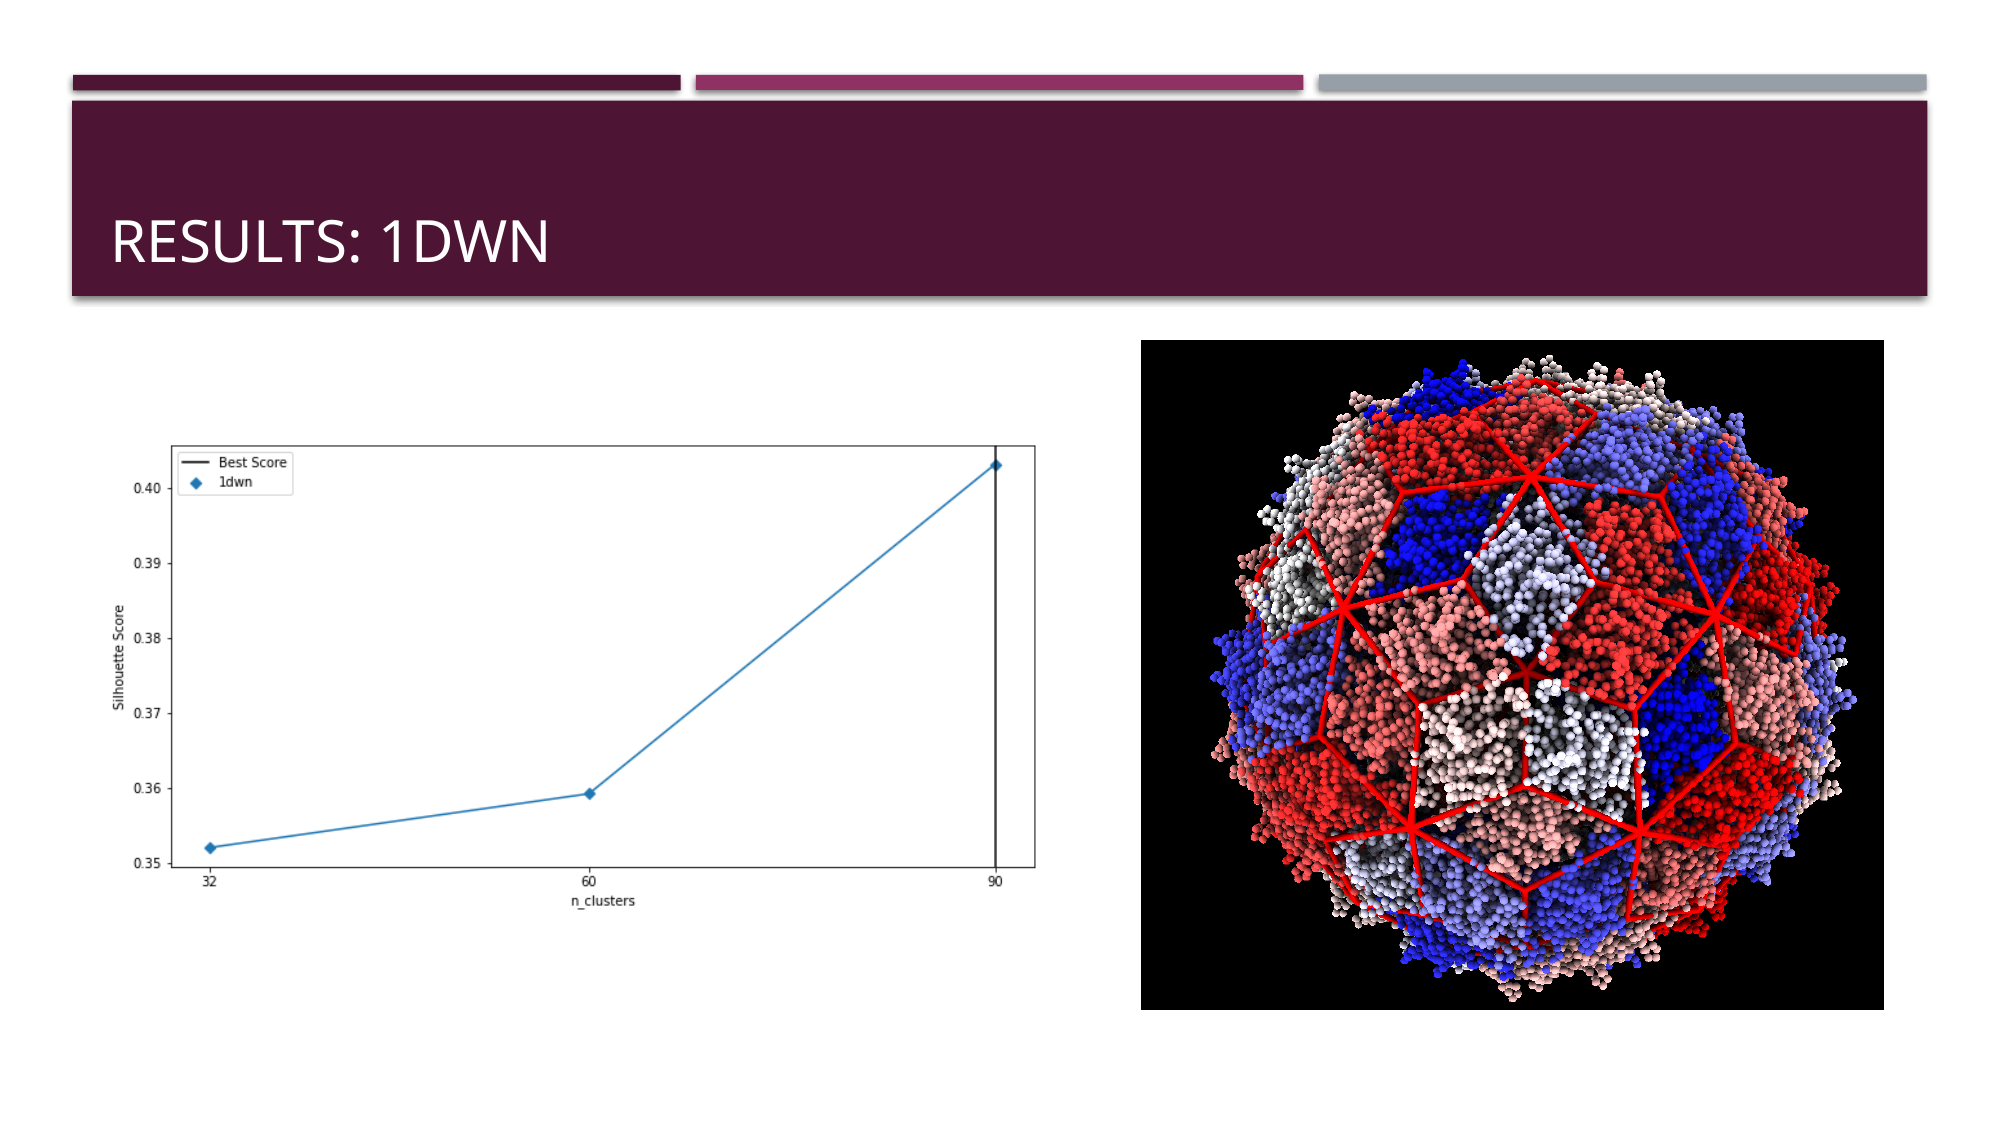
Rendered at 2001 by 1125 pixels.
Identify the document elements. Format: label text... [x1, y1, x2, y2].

title Results: 1dwn [95, 115, 1905, 282]
picture [94, 439, 1047, 912]
picture [1140, 340, 1884, 1011]
